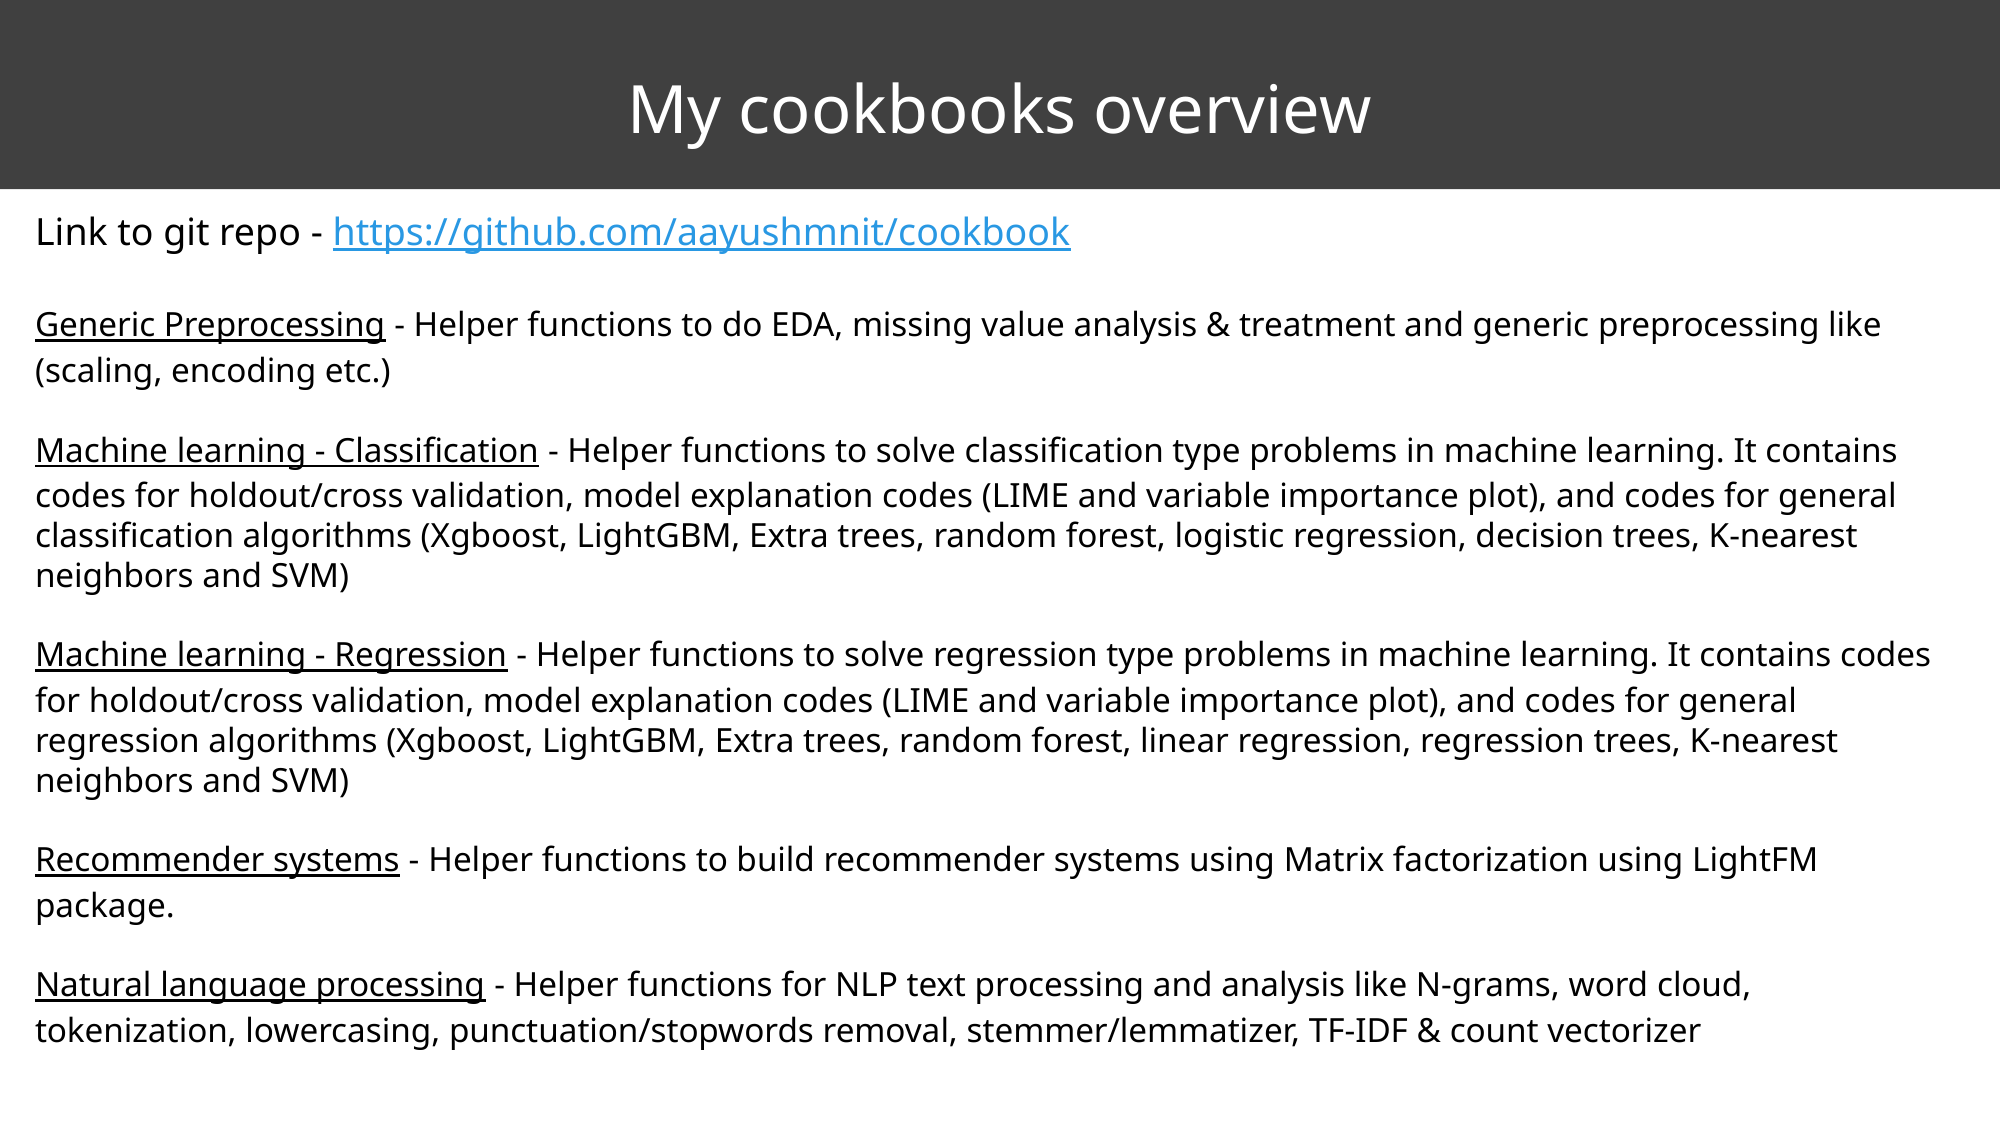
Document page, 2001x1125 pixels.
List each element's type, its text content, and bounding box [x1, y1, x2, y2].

text_box My cookbooks overview [0, 0, 2000, 190]
text_box [20, 29, 1959, 160]
text_box Link to git repo - https://github.com/aayushmnit/cookbook Generic Preprocessing - Helper functions to do EDA, missing value analysis & treatment and generic preprocessing like (scaling, encoding etc.) Machine learning - Classification - Helper functions to solve classification type problems in machine learning. It contains codes for holdout/cross validation, model explanation codes (LIME and variable importance plot), and codes for general classification algorithms (Xgboost, LightGBM, Extra trees, random forest, logistic regression, decision trees, K-nearest neighbors and SVM) Machine learning - Regression - Helper functions to solve regression type problems in machine learning. It contains codes for holdout/cross validation, model explanation codes (LIME and variable importance plot), and codes for general regression algorithms (Xgboost, LightGBM, Extra trees, random forest, linear regression, regression trees, K-nearest neighbors and SVM) Recommender systems - Helper functions to build recommender systems using Matrix factorization using LightFM package. Natural language processing - Helper functions for NLP text processing and analysis like N-grams, word cloud, tokenization, lowercasing, punctuation/stopwords removal, stemmer/lemmatizer, TF-IDF & count vectorizer [20, 200, 1976, 1102]
